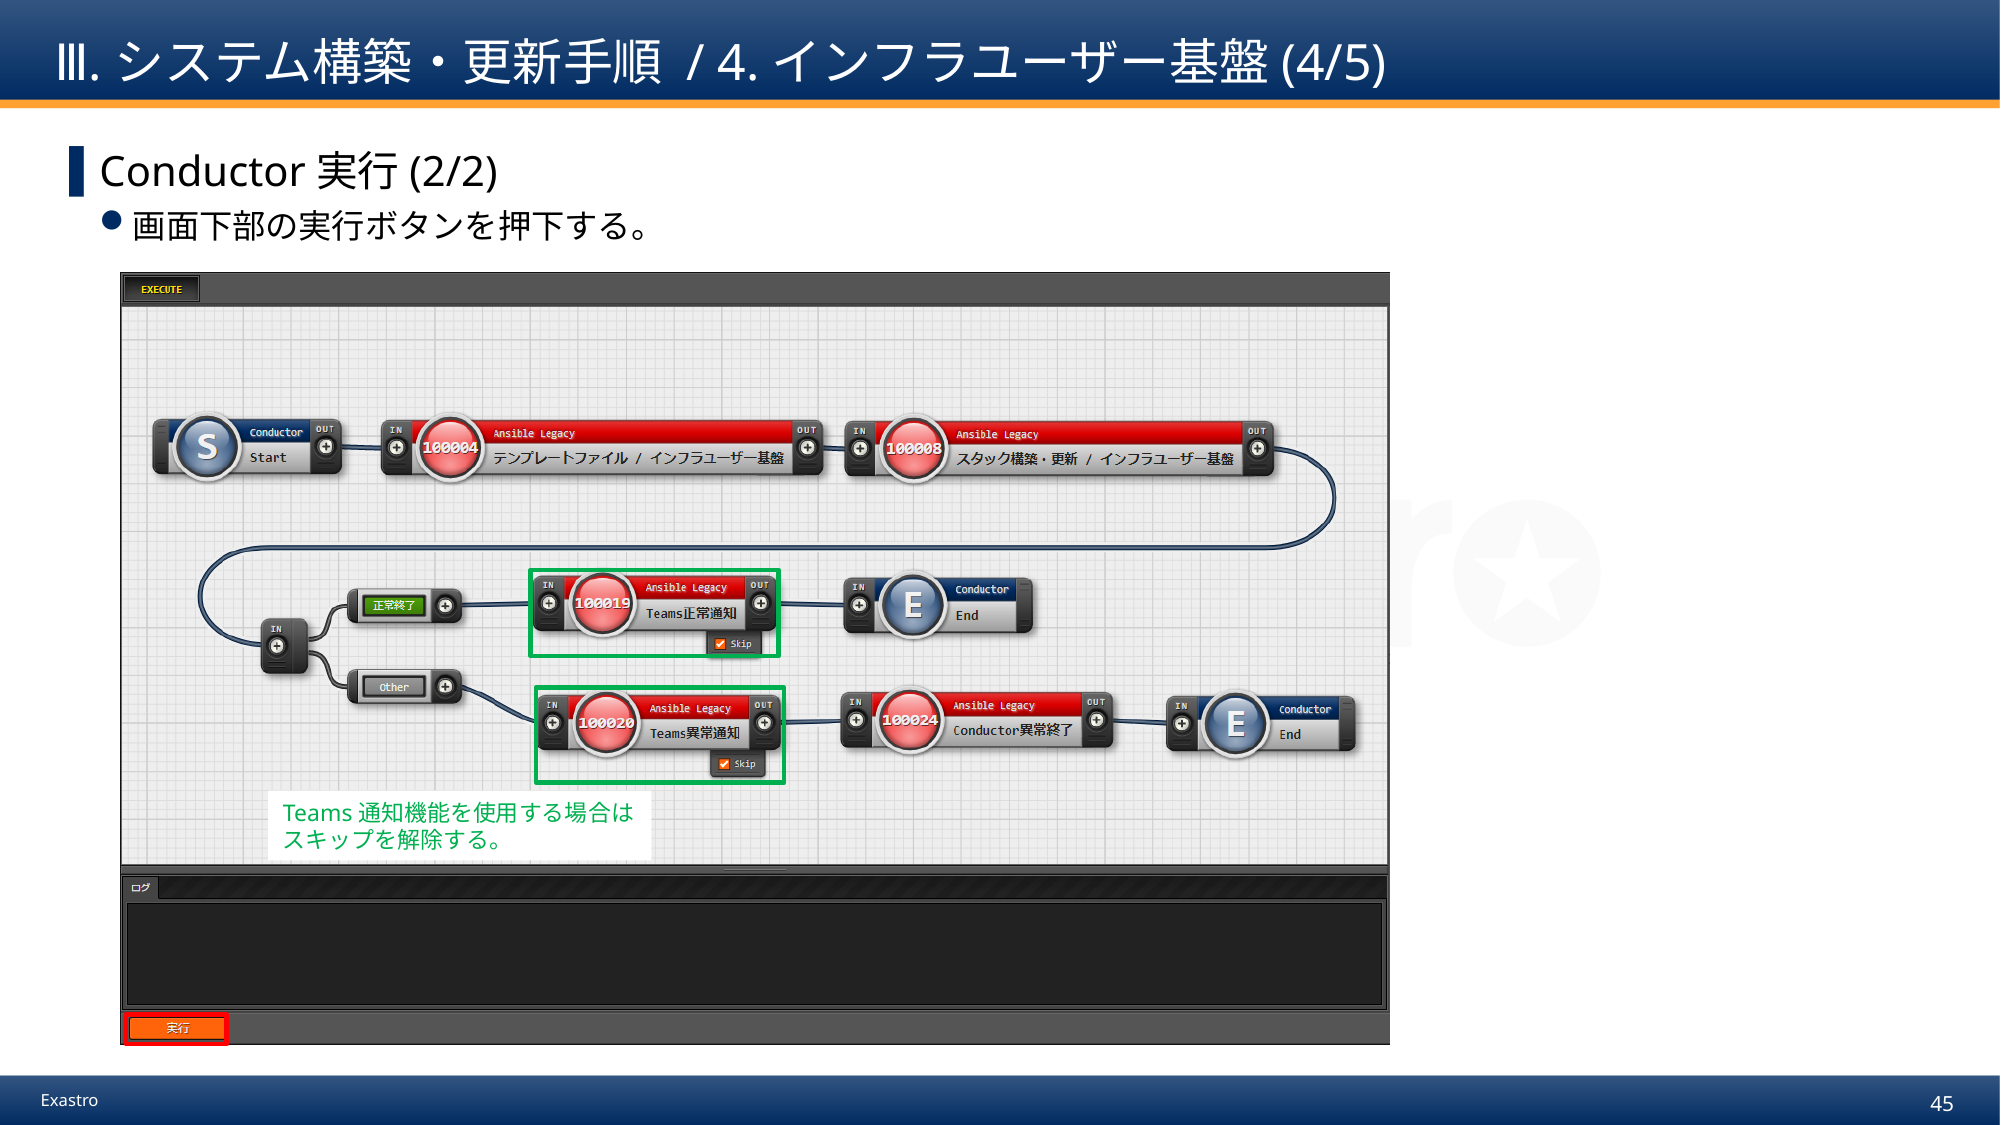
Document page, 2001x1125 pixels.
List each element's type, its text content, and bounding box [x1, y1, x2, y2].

title Ⅲ.システム構築・更新手順 / 4.インフラユーザー基盤(4/5) [39, 18, 1961, 96]
picture [0, 0, 2000, 1125]
text_box Conductor実行(2/2) 画面下部の実行ボタンを押下する。 [54, 137, 1579, 264]
